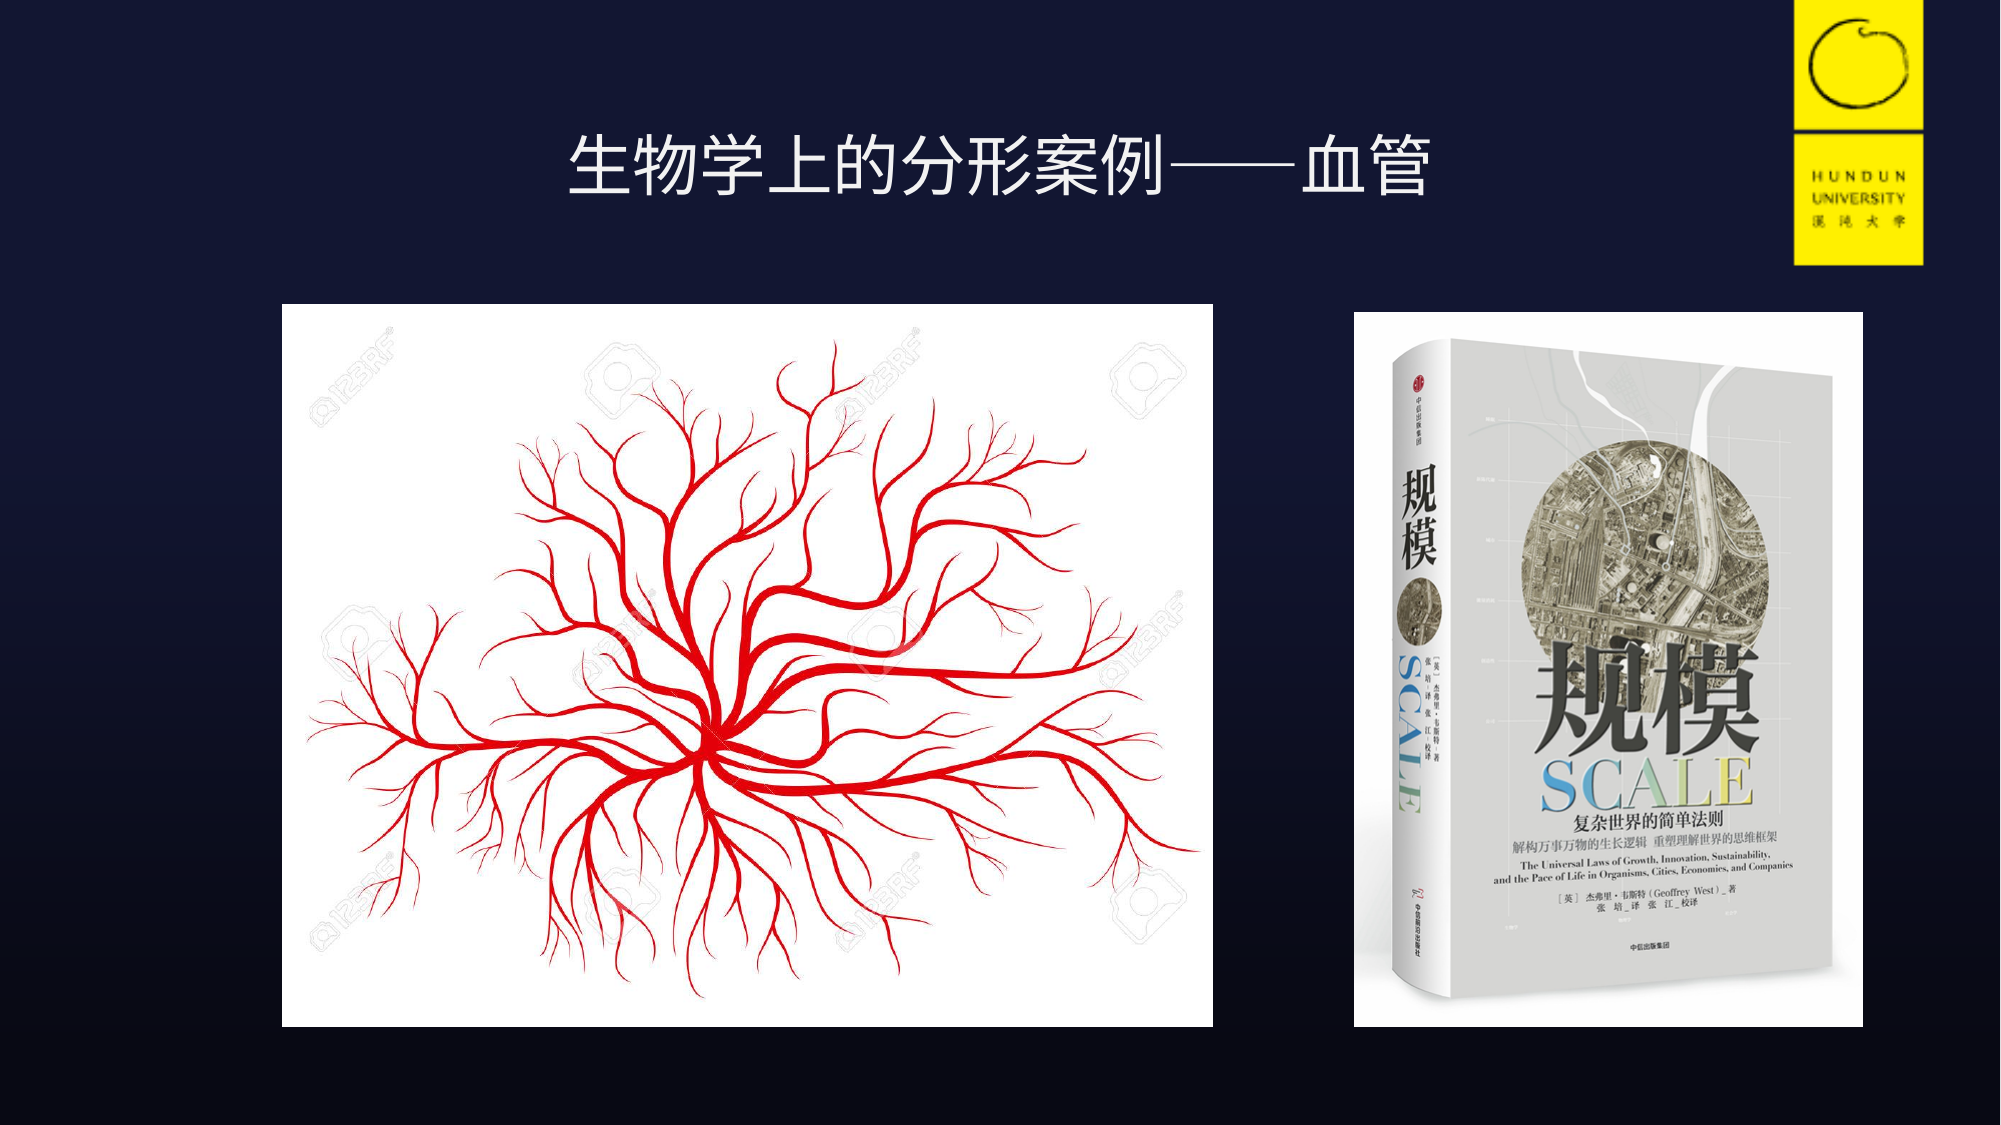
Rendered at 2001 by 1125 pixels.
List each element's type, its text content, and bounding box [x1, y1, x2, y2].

picture [0, 0, 2001, 1125]
title 生物学上的分形案例——血管 [137, 59, 1863, 278]
